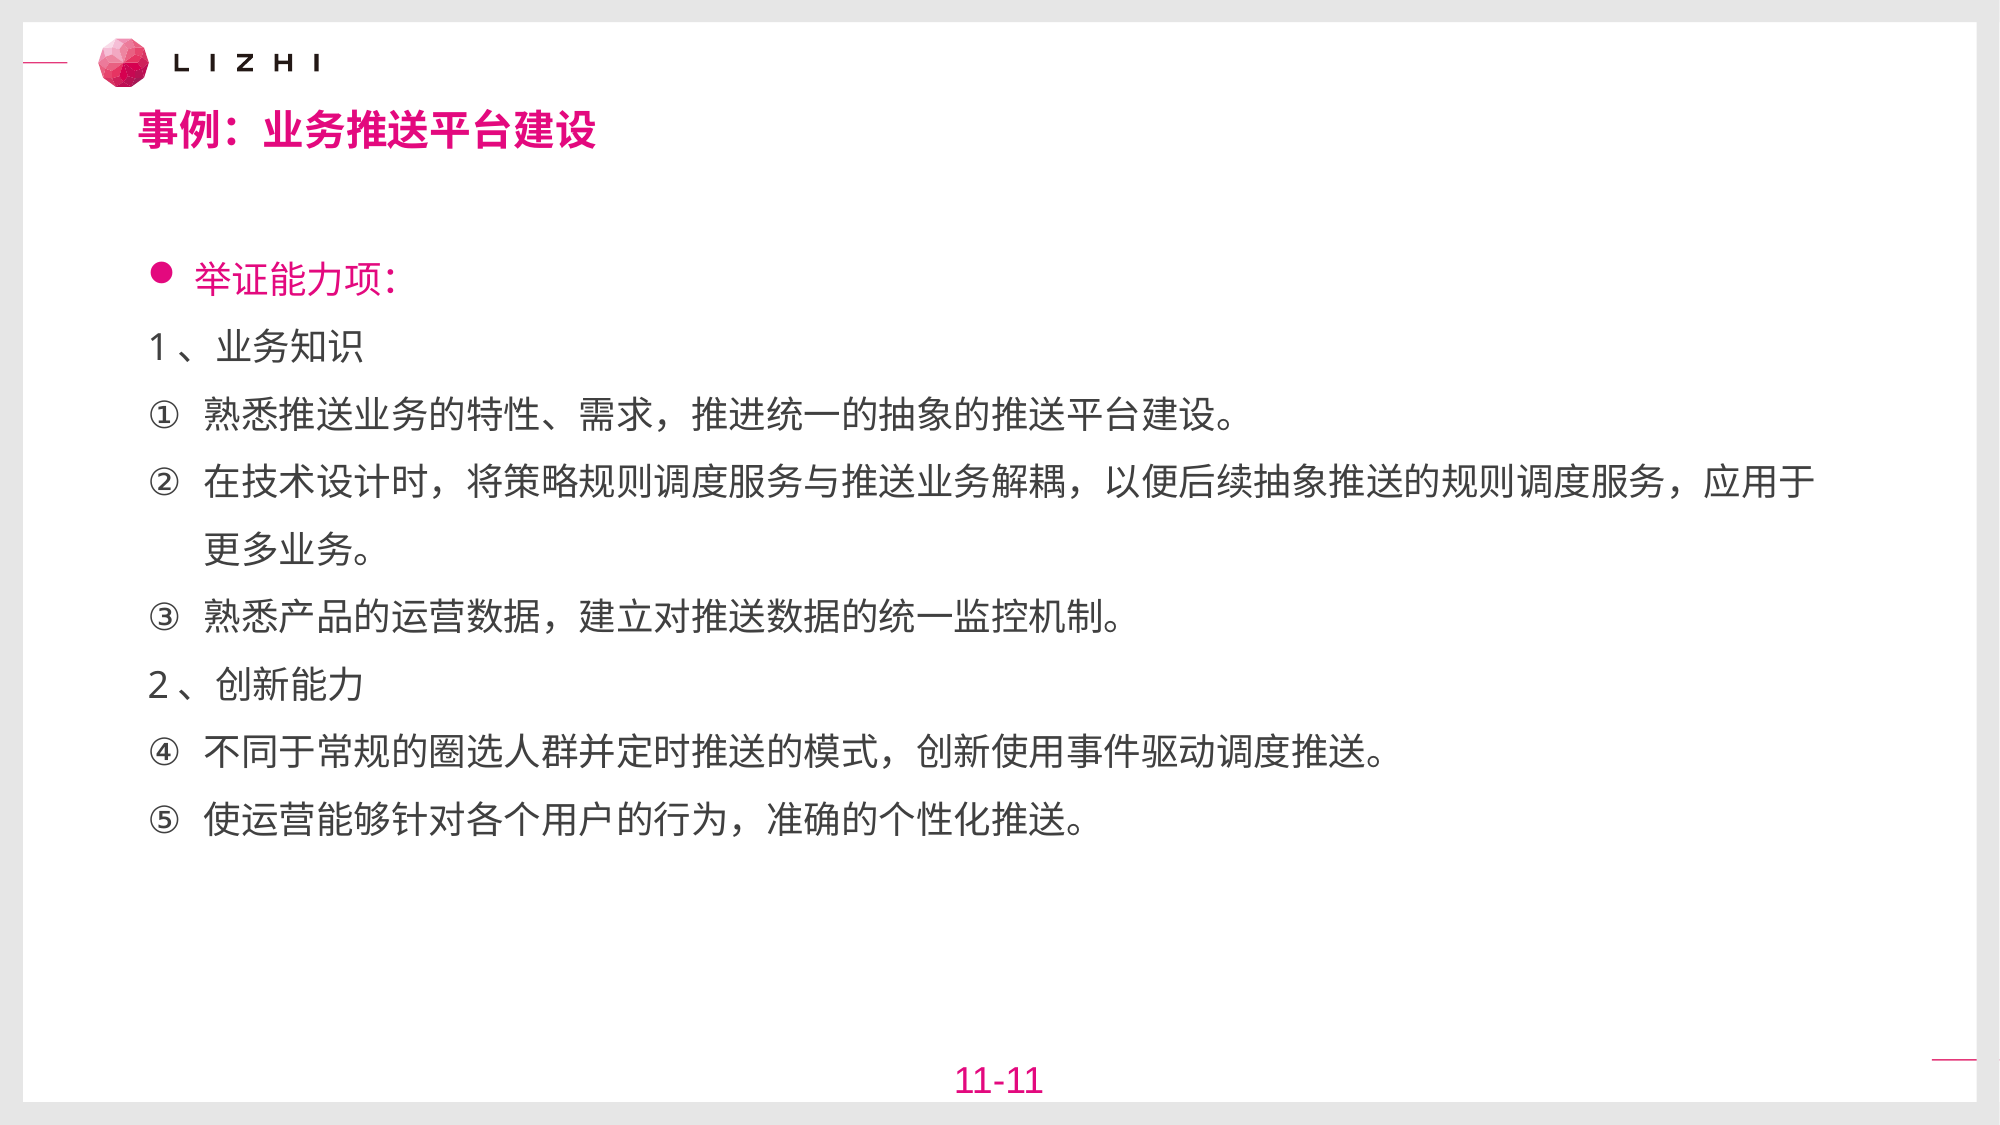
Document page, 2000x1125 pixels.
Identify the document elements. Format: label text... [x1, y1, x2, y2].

text_box 举证能力项： 1、业务知识 熟悉推送业务的特性、需求，推进统一的抽象的推送平台建设。 在技术设计时，将策略规则调度服务与推送业务解耦，以便后续抽象推送的规则调度服务，应用于更多业务。 熟悉产品的运营数据，建立对推送数据的统一监控机制。 2、创新能力 不同于常规的圈选人群并定时推送的模式，创新使用事件驱动调度推送。 使运营能够针对各个用户的行为，准确的个性化推送。 [132, 225, 1855, 848]
text_box 事例：业务推送平台建设 [137, 78, 1975, 229]
text_box 11-11 [23, 1059, 1975, 1102]
